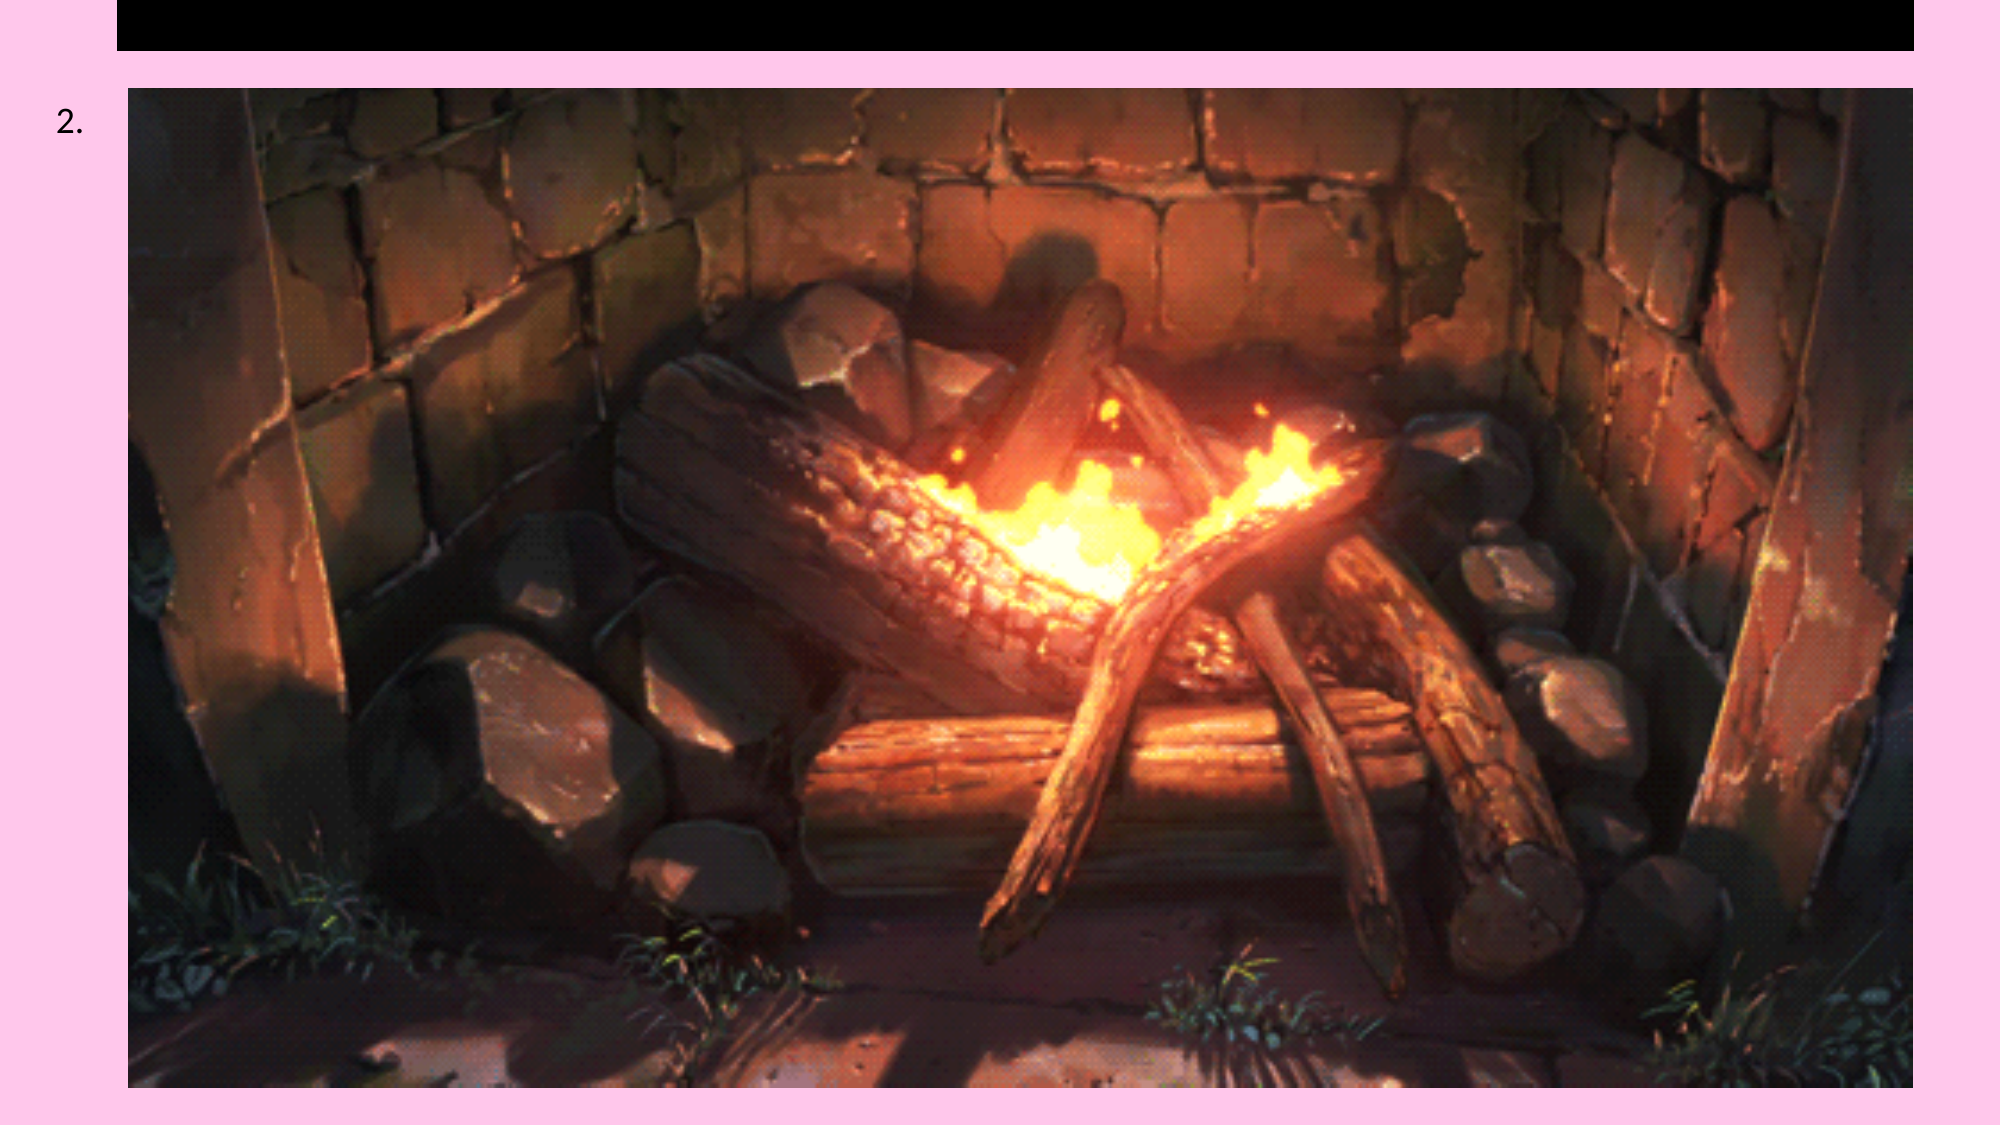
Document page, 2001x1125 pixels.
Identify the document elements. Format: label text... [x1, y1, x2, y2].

text_box [117, 0, 1914, 51]
picture [128, 88, 1913, 1088]
text_box 2. [41, 88, 118, 149]
